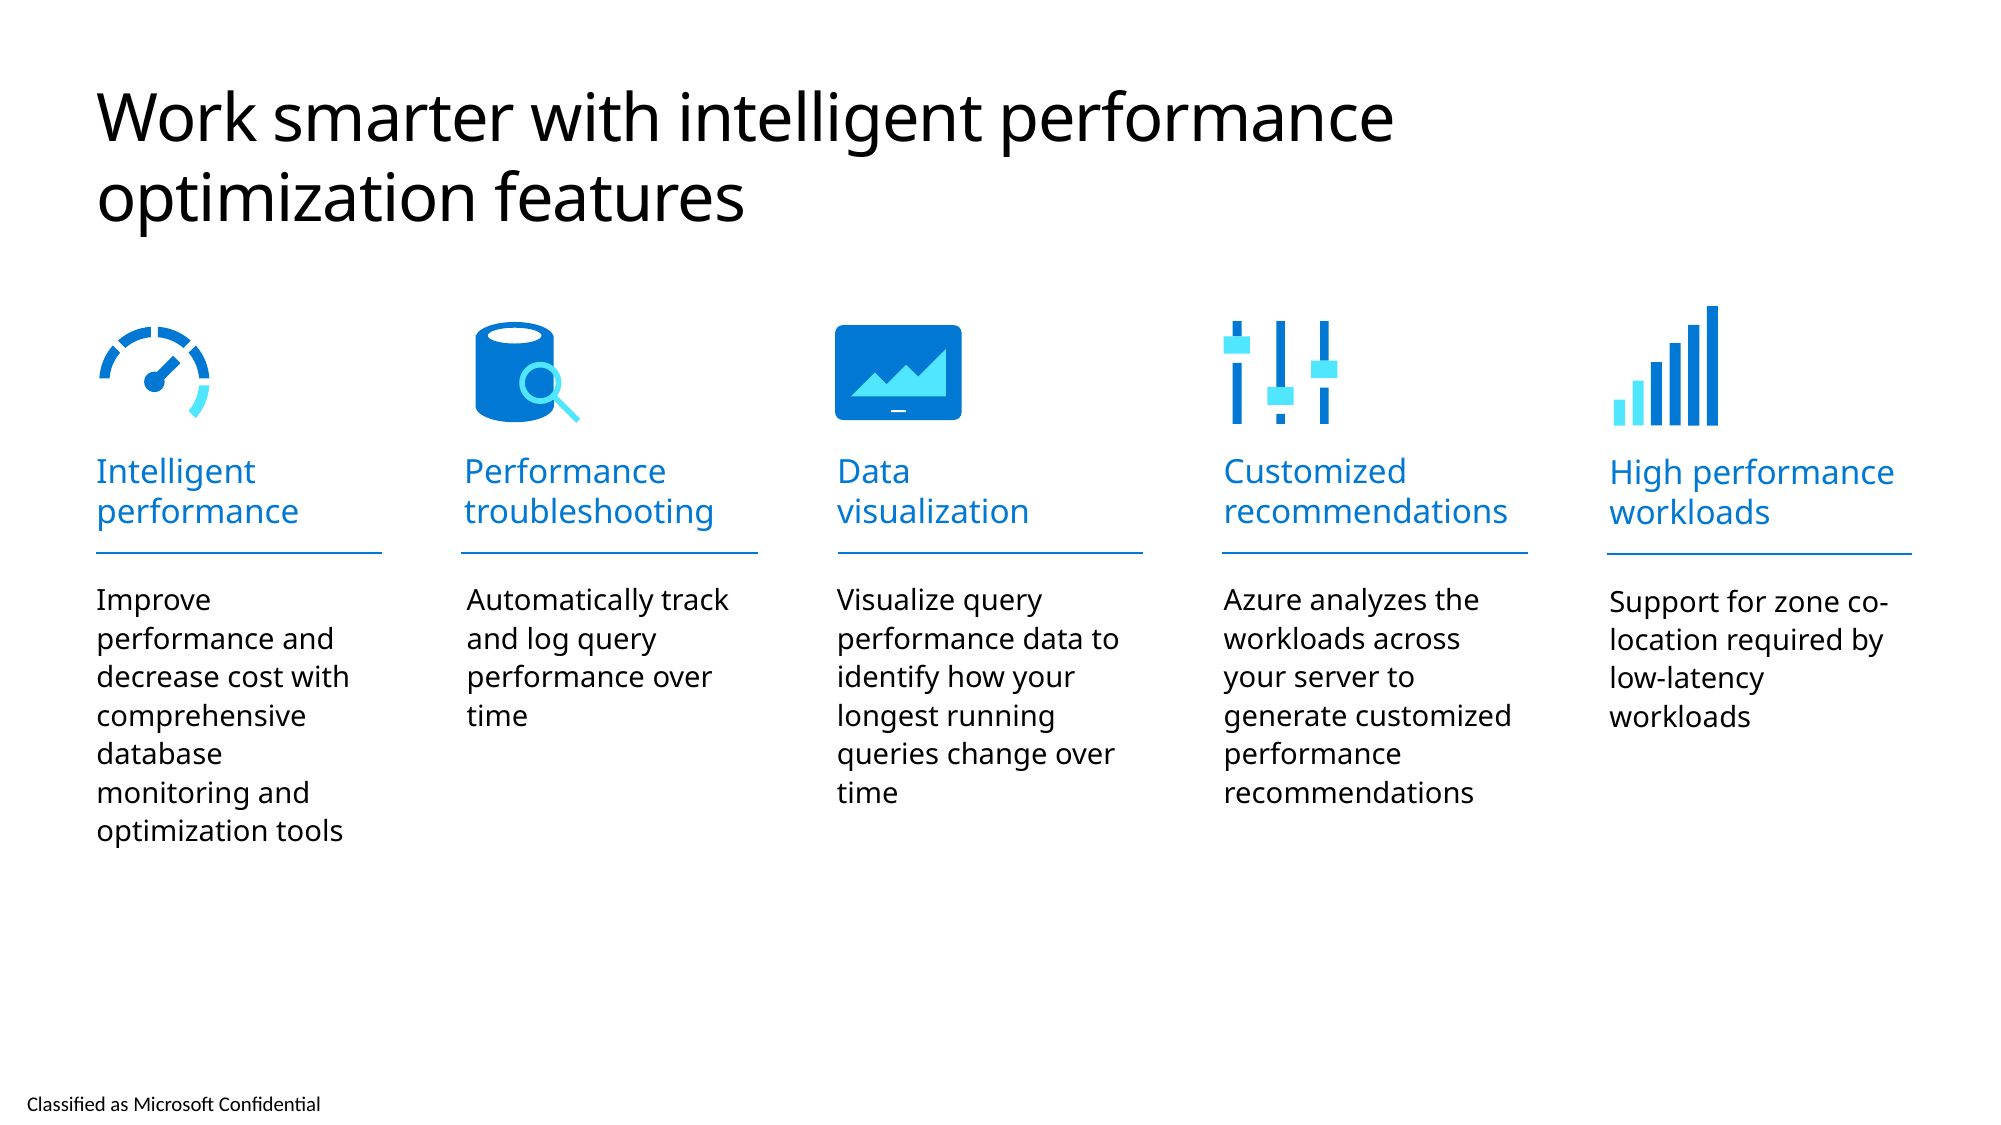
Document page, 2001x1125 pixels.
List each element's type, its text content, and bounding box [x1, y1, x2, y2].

text_box Performance troubleshooting [464, 449, 825, 530]
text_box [475, 321, 581, 424]
text_box Customized recommendations [1223, 449, 1544, 530]
text_box Data visualization [836, 449, 1137, 530]
text_box High performance workloads [1609, 451, 1929, 532]
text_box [1613, 305, 1719, 426]
text_box Support for zone co-location required by low-latency workloads [1609, 579, 1893, 734]
text_box Improve performance and decrease cost with comprehensive database monitoring and optimization tools [96, 578, 380, 848]
text_box Automatically track and log query performance over time [466, 578, 760, 732]
title Work smarter with intelligent performance optimization features [96, 75, 1904, 237]
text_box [834, 324, 962, 421]
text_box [99, 326, 210, 419]
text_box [1223, 320, 1338, 425]
text_box Visualize query performance data to identify how your longest running queries change over time [836, 578, 1144, 809]
text_box Azure analyzes the workloads across your server to generate customized performance recommendations [1223, 578, 1529, 809]
text_box Intelligent performance [96, 449, 457, 530]
